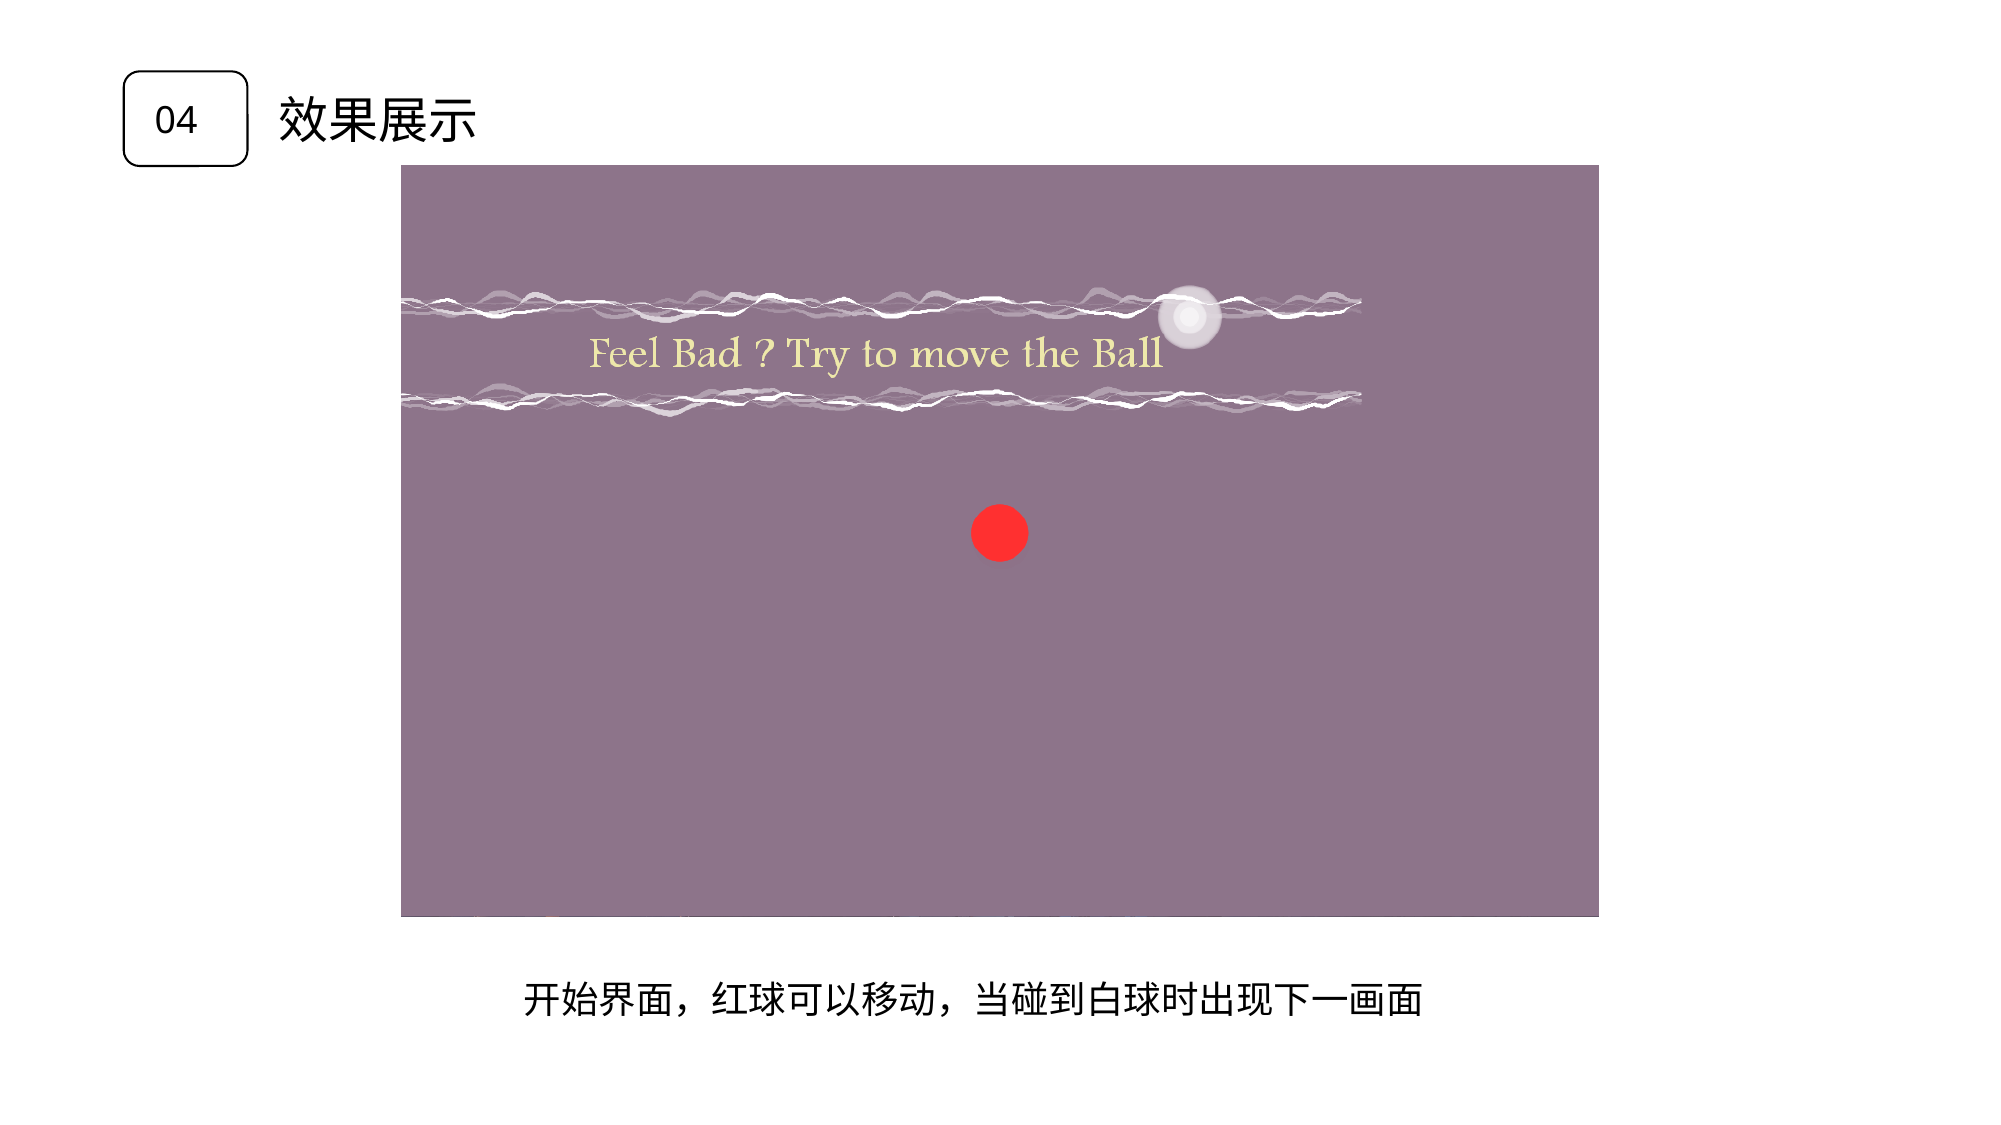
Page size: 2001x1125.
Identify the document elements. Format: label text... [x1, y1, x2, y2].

text_box 效果展示 [263, 80, 621, 156]
picture [401, 165, 1599, 917]
text_box 04 [139, 88, 263, 149]
text_box 开始界面，红球可以移动，当碰到白球时出现下一画面 [508, 968, 1599, 1029]
text_box [122, 70, 249, 168]
